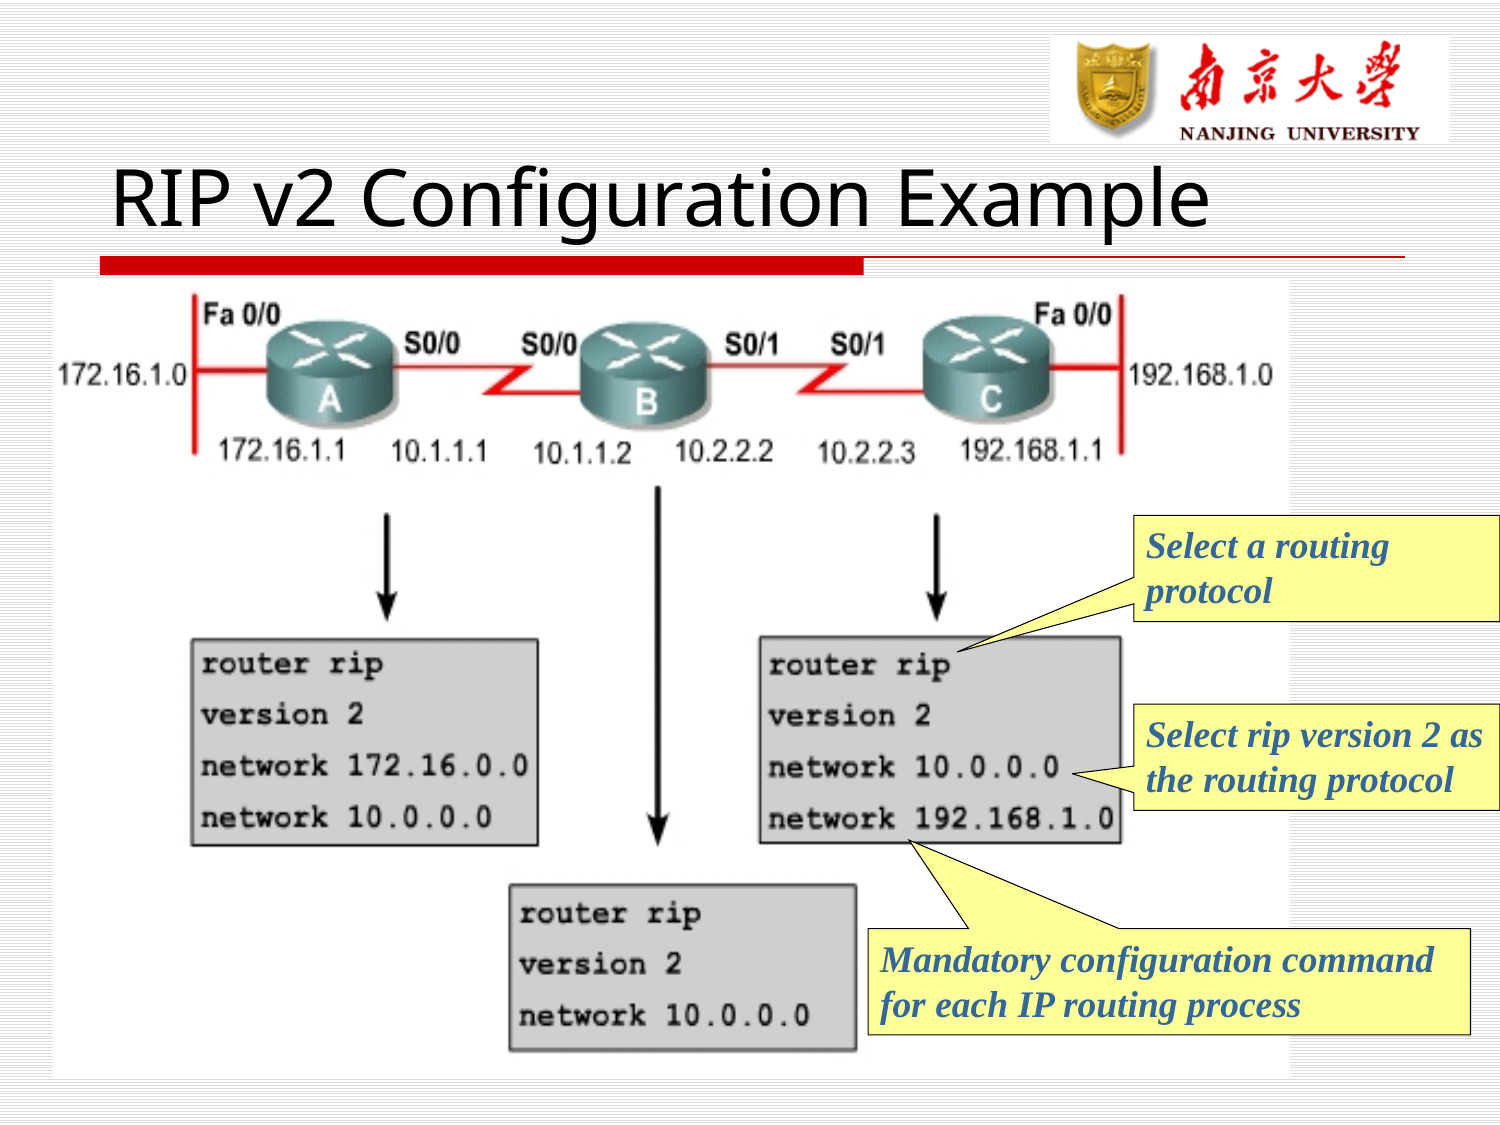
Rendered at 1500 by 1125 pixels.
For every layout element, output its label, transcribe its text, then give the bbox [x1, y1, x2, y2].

picture [1050, 37, 1450, 143]
text_box Select a routing protocol [1293, 515, 1500, 622]
picture [52, 278, 1290, 1079]
text_box Select rip version 2 as the routing protocol [1293, 704, 1500, 811]
text_box Mandatory configuration command for each IP routing process [1293, 928, 1471, 1035]
title RIP v2 Configuration Example [94, 50, 1407, 250]
